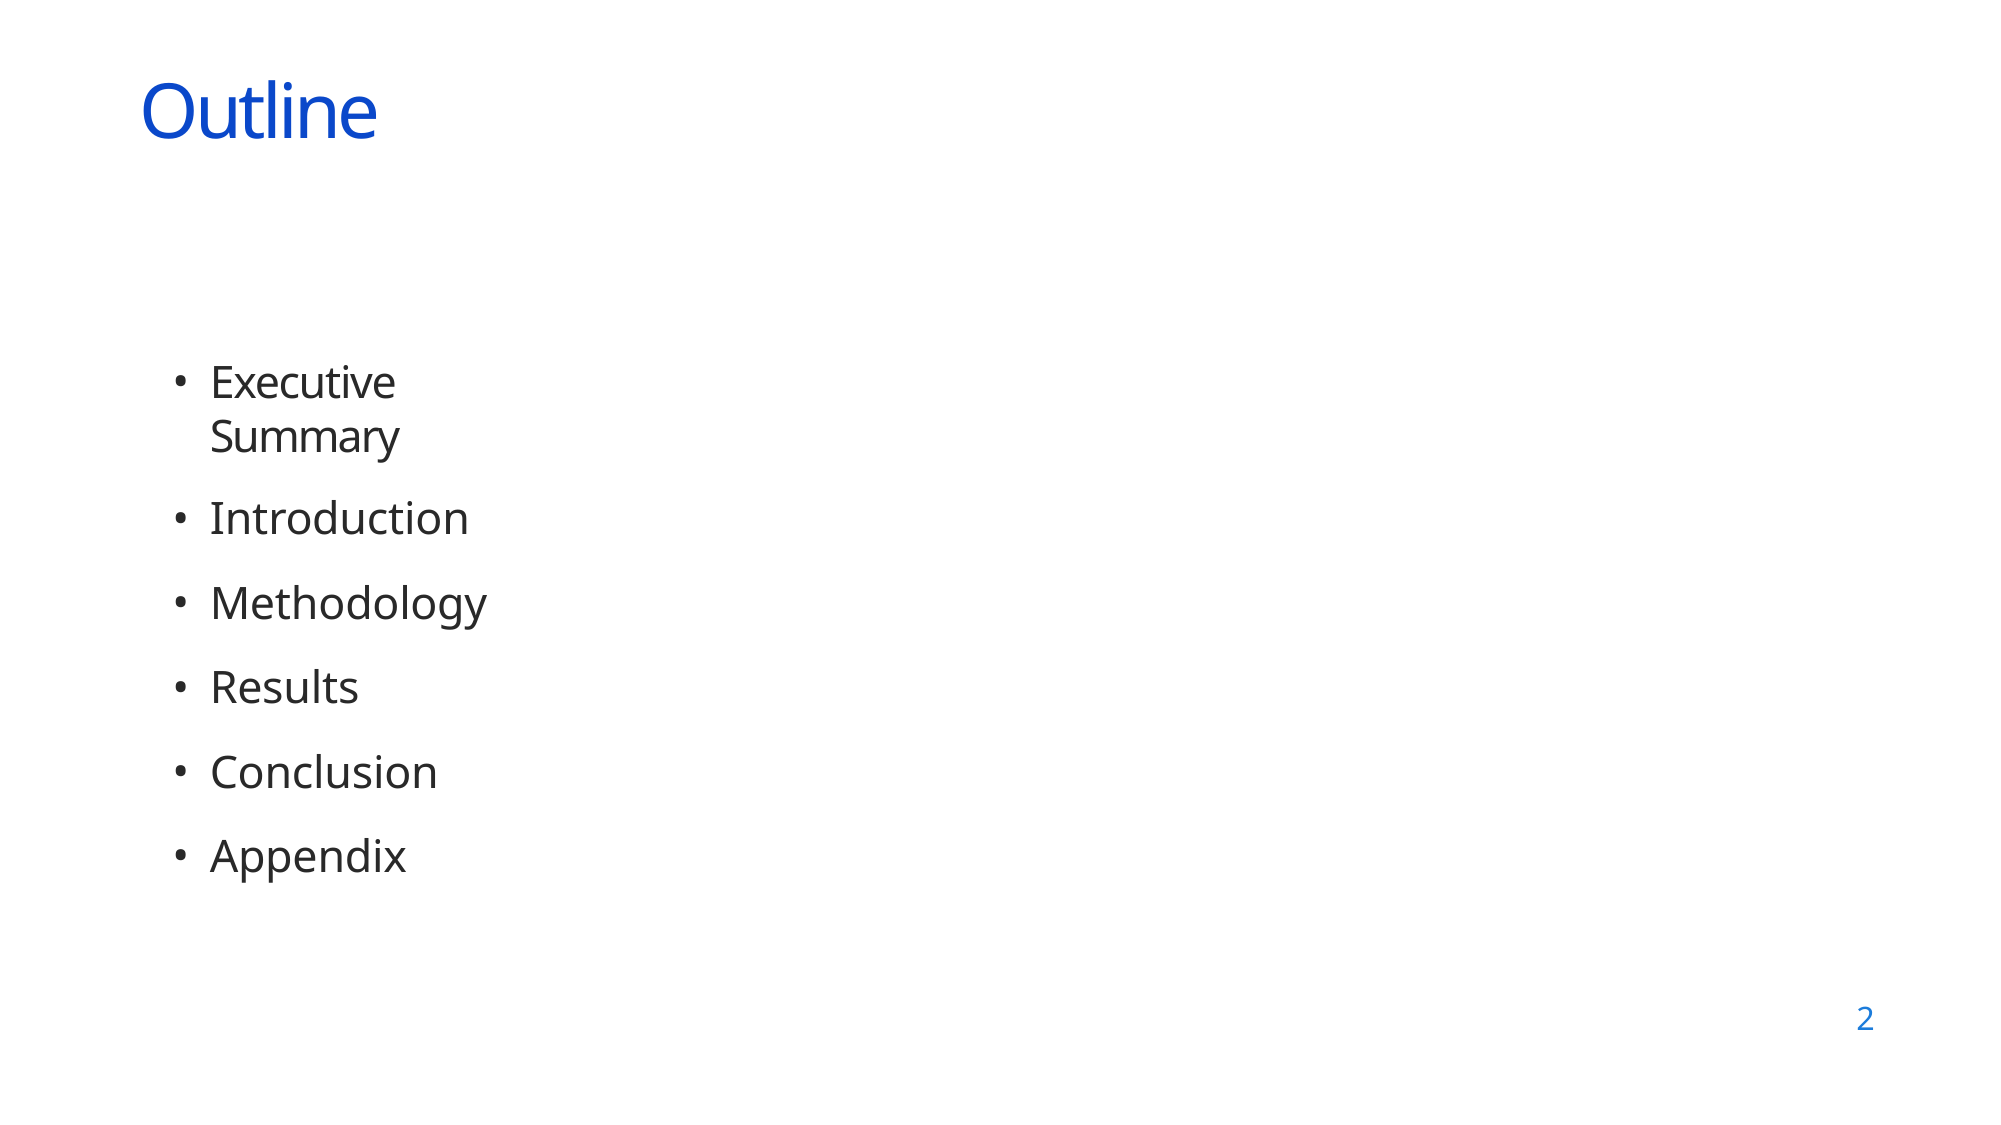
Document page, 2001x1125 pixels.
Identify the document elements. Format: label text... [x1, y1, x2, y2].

slide_number 2 [1819, 697, 1875, 1125]
title Outline [137, 59, 1863, 251]
text_box Executive Summary Introduction Methodology Results Conclusion Appendix [170, 322, 584, 882]
